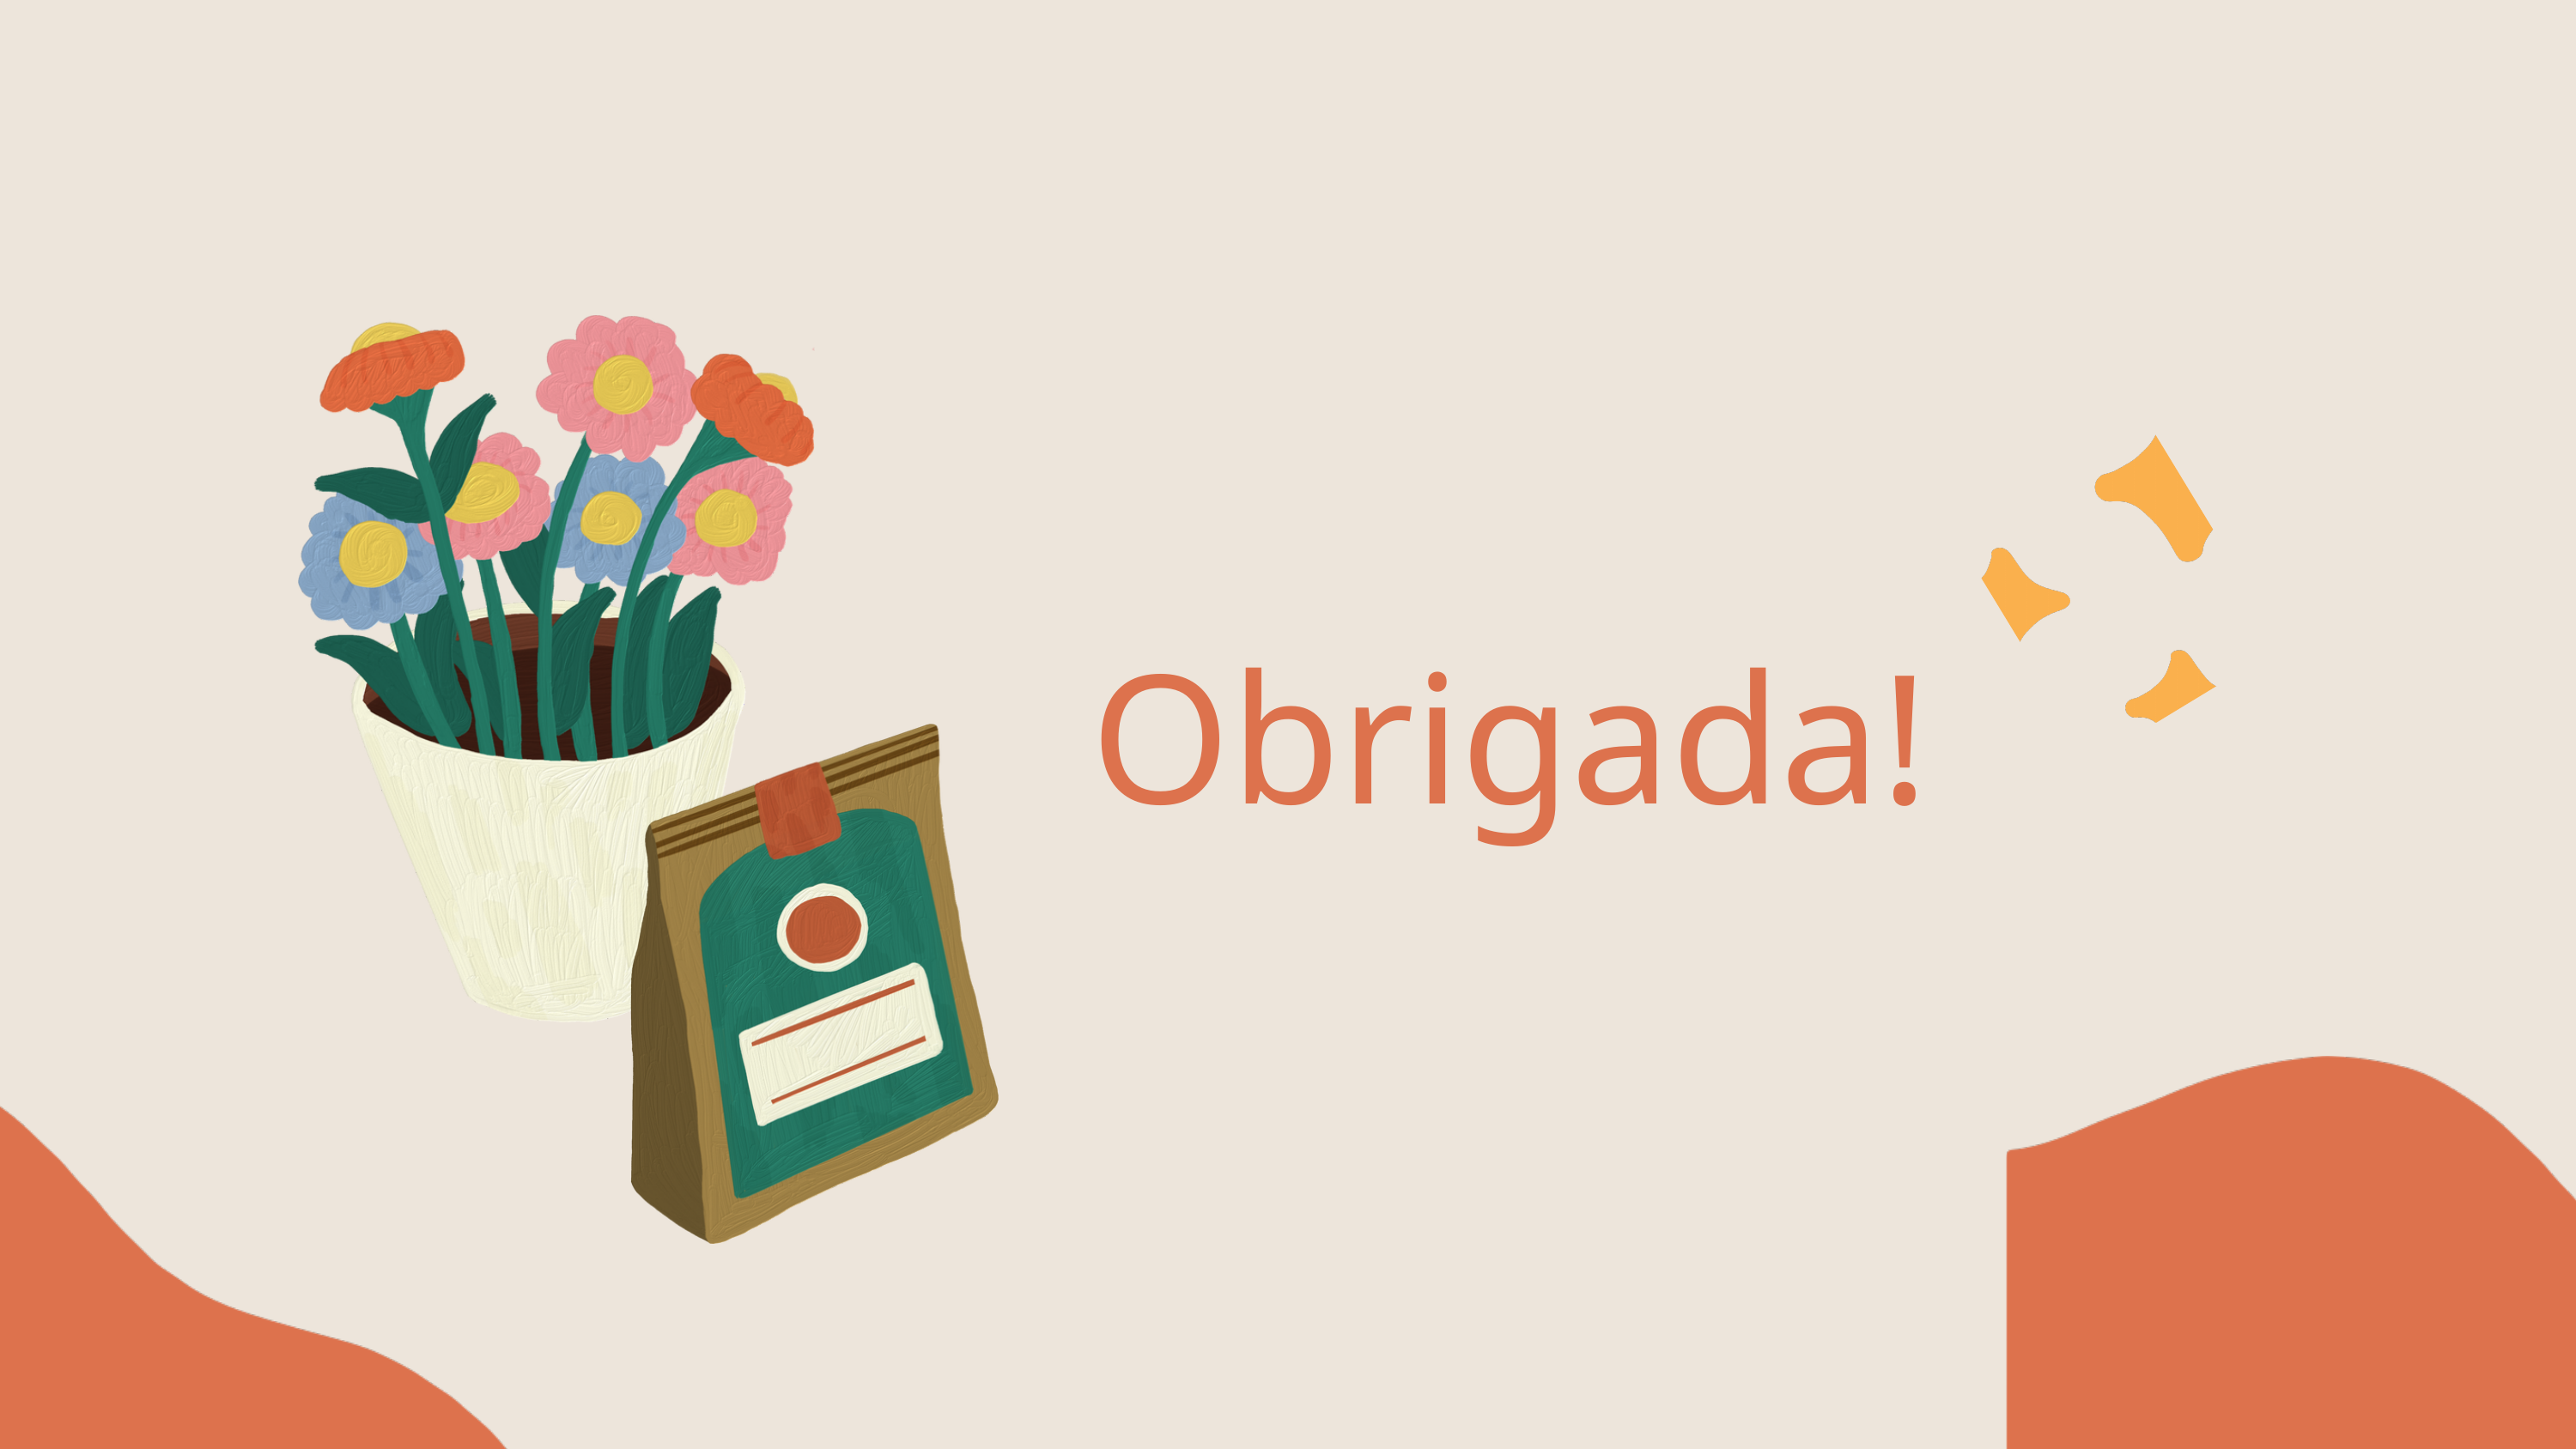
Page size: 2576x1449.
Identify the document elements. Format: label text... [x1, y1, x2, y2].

text_box [1941, 397, 2284, 761]
text_box [630, 724, 999, 1244]
text_box Obrigada! [1091, 589, 2024, 840]
text_box [0, 1056, 557, 1449]
text_box [298, 315, 815, 1022]
text_box [2006, 1056, 2576, 1449]
